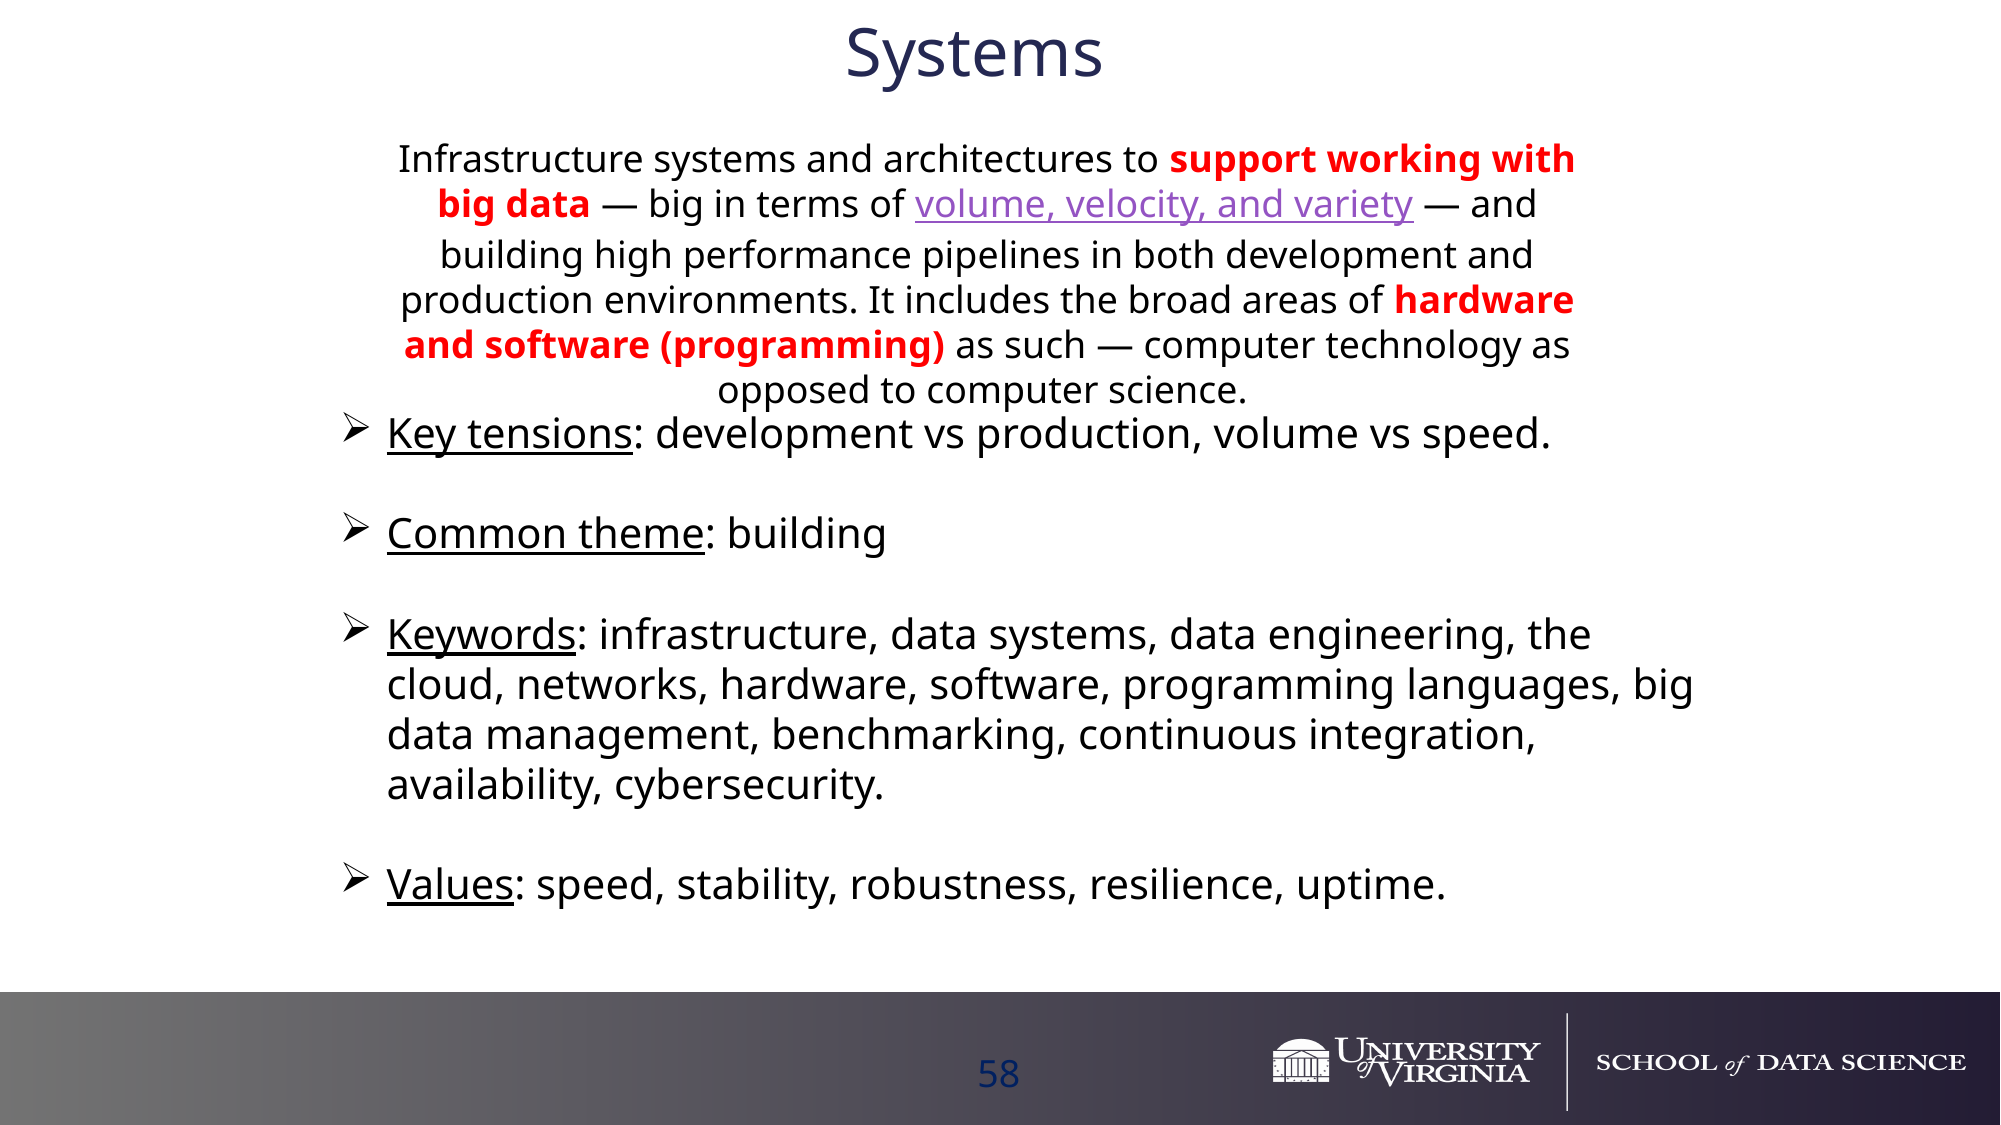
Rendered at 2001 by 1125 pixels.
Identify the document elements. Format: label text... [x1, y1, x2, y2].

text_box Systems [287, 2, 1663, 97]
text_box Infrastructure systems and architectures to support working with big data — big in terms of volume, velocity, and variety — and building high performance pipelines in both development and production environments. It includes the broad areas of hardware and software (programming) as such — computer technology as opposed to computer science. [349, 127, 1625, 419]
text_box Key tensions: development vs production, volume vs speed. Common theme: building Keywords: infrastructure, data systems, data engineering, the cloud, networks, hardware, software, programming languages, big data management, benchmarking, continuous integration, availability, cybersecurity. Values: speed, stability, robustness, resilience, uptime. [324, 399, 1713, 915]
picture [1273, 1013, 1966, 1111]
